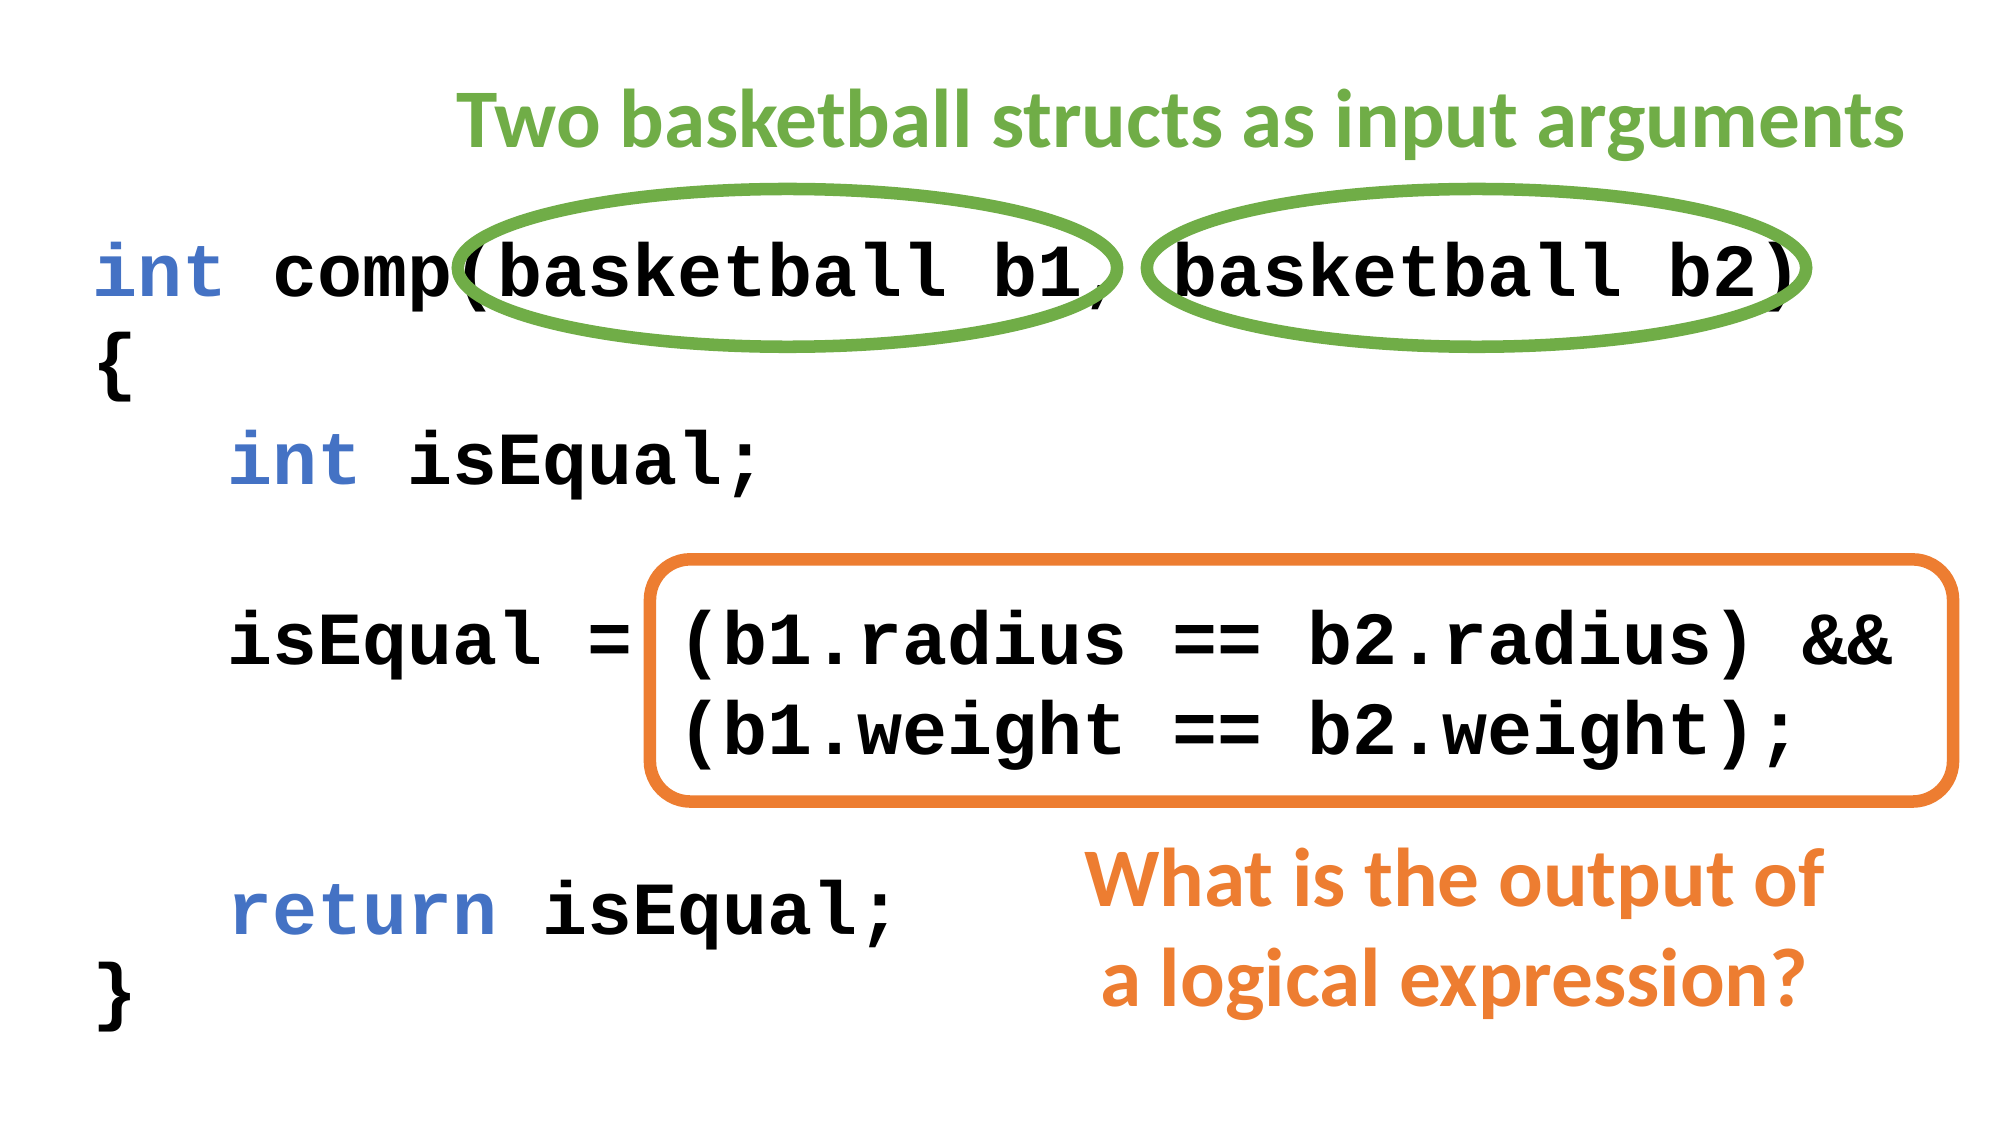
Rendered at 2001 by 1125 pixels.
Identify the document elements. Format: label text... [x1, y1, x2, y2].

text_box What is the output of a logical expression? [1062, 815, 1847, 1031]
text_box Two basketball structs as input arguments [424, 56, 1939, 172]
text_box [1145, 187, 1808, 348]
text_box int comp(basketball b1, basketball b2) { } [78, 213, 1939, 1039]
text_box [648, 558, 1955, 803]
text_box [456, 187, 1119, 348]
text_box int isEqual; isEqual = (b1.radius == b2.radius) && (b1.weight == b2.weight); return isEqual; [212, 402, 1939, 957]
